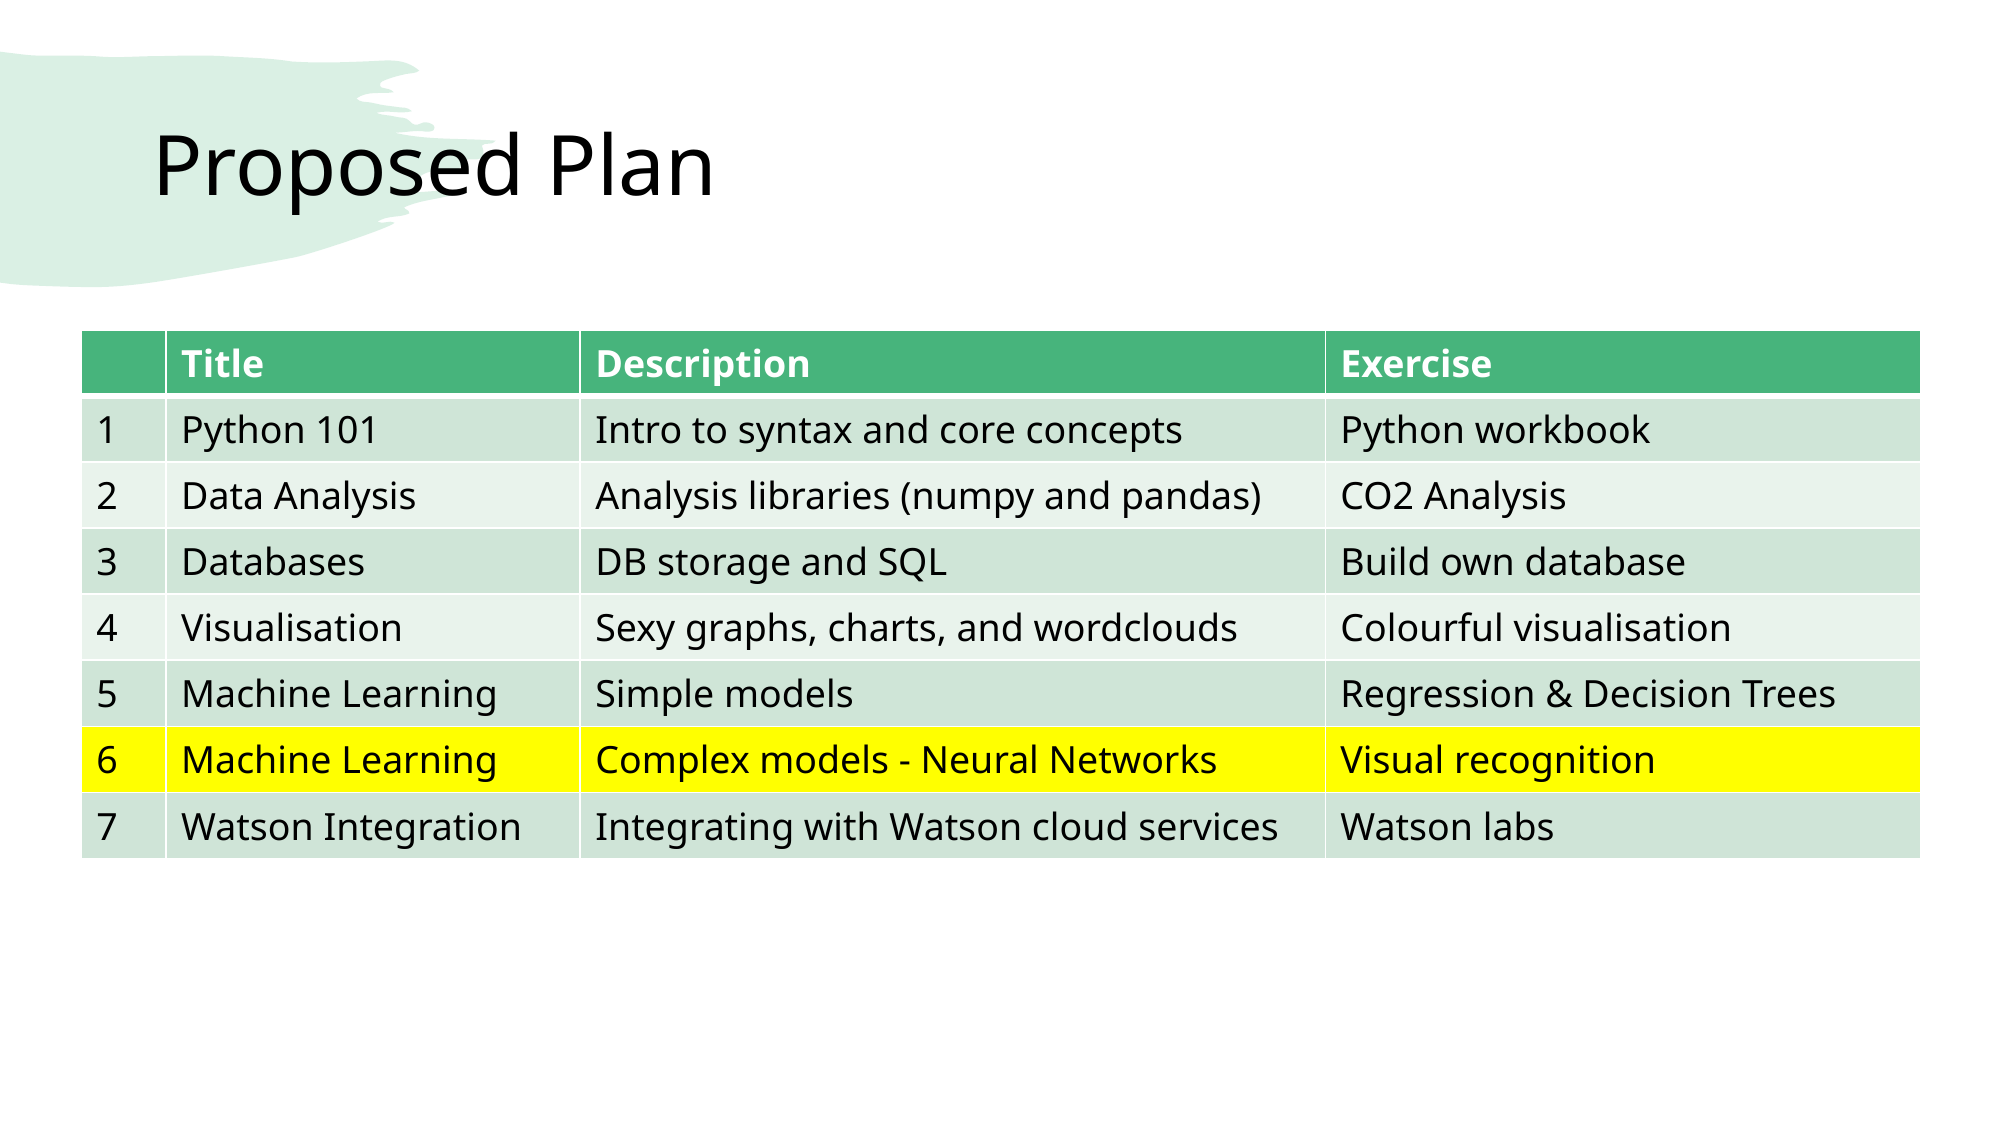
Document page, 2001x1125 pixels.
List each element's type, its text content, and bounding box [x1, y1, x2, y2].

table_cell Machine Learning [167, 727, 579, 792]
table_cell Python 101 [167, 399, 579, 461]
table_cell Colourful visualisation [1326, 595, 1920, 659]
table_cell Simple models [581, 661, 1325, 726]
table_cell Analysis libraries (numpy and pandas) [581, 463, 1325, 527]
table_cell 7 [82, 793, 165, 858]
table_cell Complex models - Neural Networks [581, 727, 1325, 792]
table_cell Data Analysis [167, 463, 579, 527]
table_cell 4 [82, 595, 165, 659]
table_cell 2 [82, 463, 165, 527]
table_cell Databases [167, 529, 579, 593]
table_cell CO2 Analysis [1326, 463, 1920, 527]
table_header Description [581, 331, 1325, 393]
table_header Title [167, 331, 579, 393]
table_cell Visualisation [167, 595, 579, 659]
table_cell DB storage and SQL [581, 529, 1325, 593]
table_header Exercise [1326, 331, 1920, 393]
title Proposed Plan [137, 59, 1863, 278]
table_cell Intro to syntax and core concepts [581, 399, 1325, 461]
table_header [82, 331, 165, 393]
table_cell 5 [82, 661, 165, 726]
table_cell Watson Integration [167, 793, 579, 858]
table_cell Machine Learning [167, 661, 579, 726]
table_cell Visual recognition [1326, 727, 1920, 792]
table_cell Regression & Decision Trees [1326, 661, 1920, 726]
table_cell Sexy graphs, charts, and wordclouds [581, 595, 1325, 659]
table_cell Watson labs [1326, 793, 1920, 858]
table_cell Python workbook [1326, 399, 1920, 461]
table_cell Integrating with Watson cloud services [581, 793, 1325, 858]
table_cell 3 [82, 529, 165, 593]
table_cell 1 [82, 399, 165, 461]
table_cell Build own database [1326, 529, 1920, 593]
table_cell 6 [82, 727, 165, 792]
